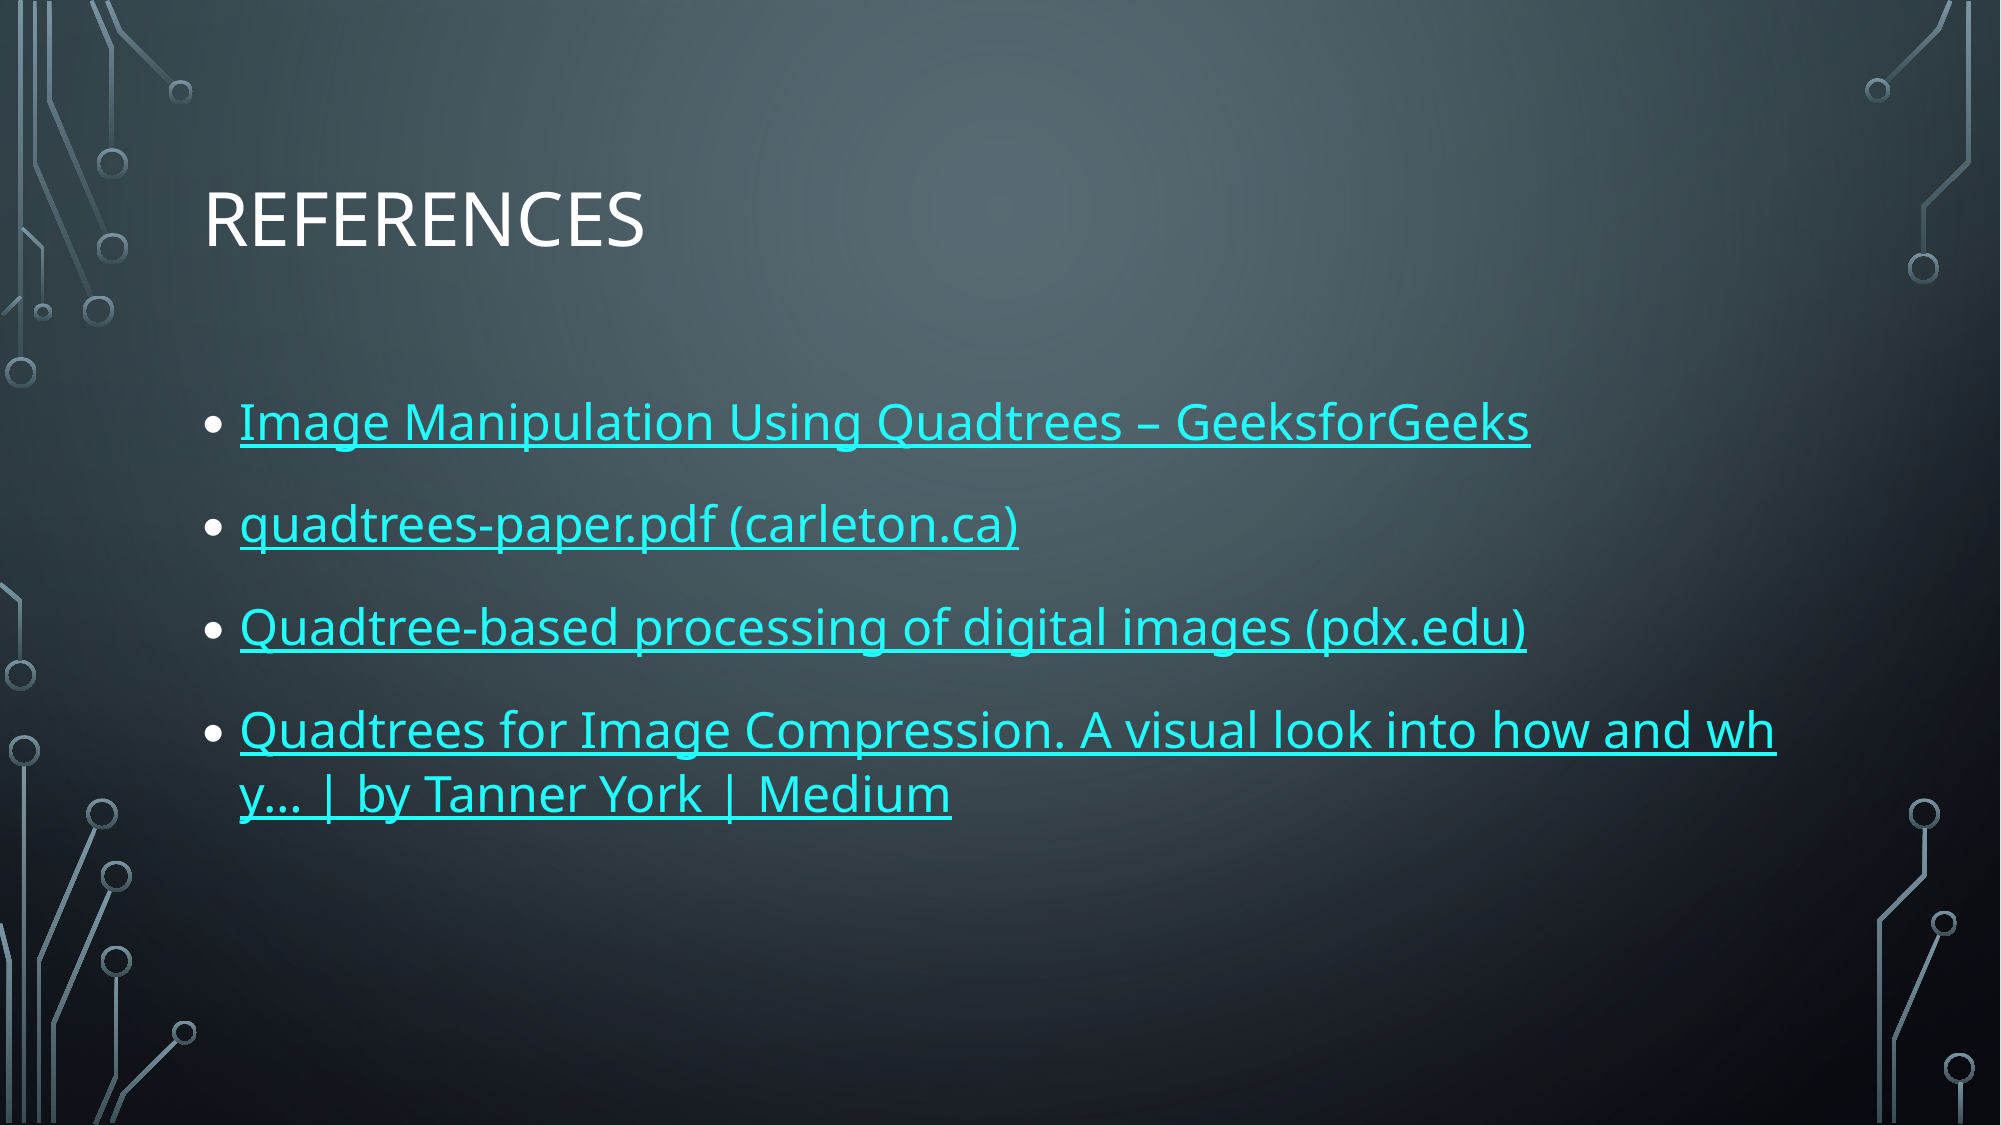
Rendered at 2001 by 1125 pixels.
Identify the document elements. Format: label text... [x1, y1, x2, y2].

title references [187, 101, 1813, 344]
list Image Manipulation Using Quadtrees – GeeksforGeeks quadtrees-paper.pdf (carleton.ca) Quadtree-based processing of digital images (pdx.edu) Quadtrees for Image Compression. A visual look into how and why… | by Tanner York | Medium [187, 369, 1813, 950]
